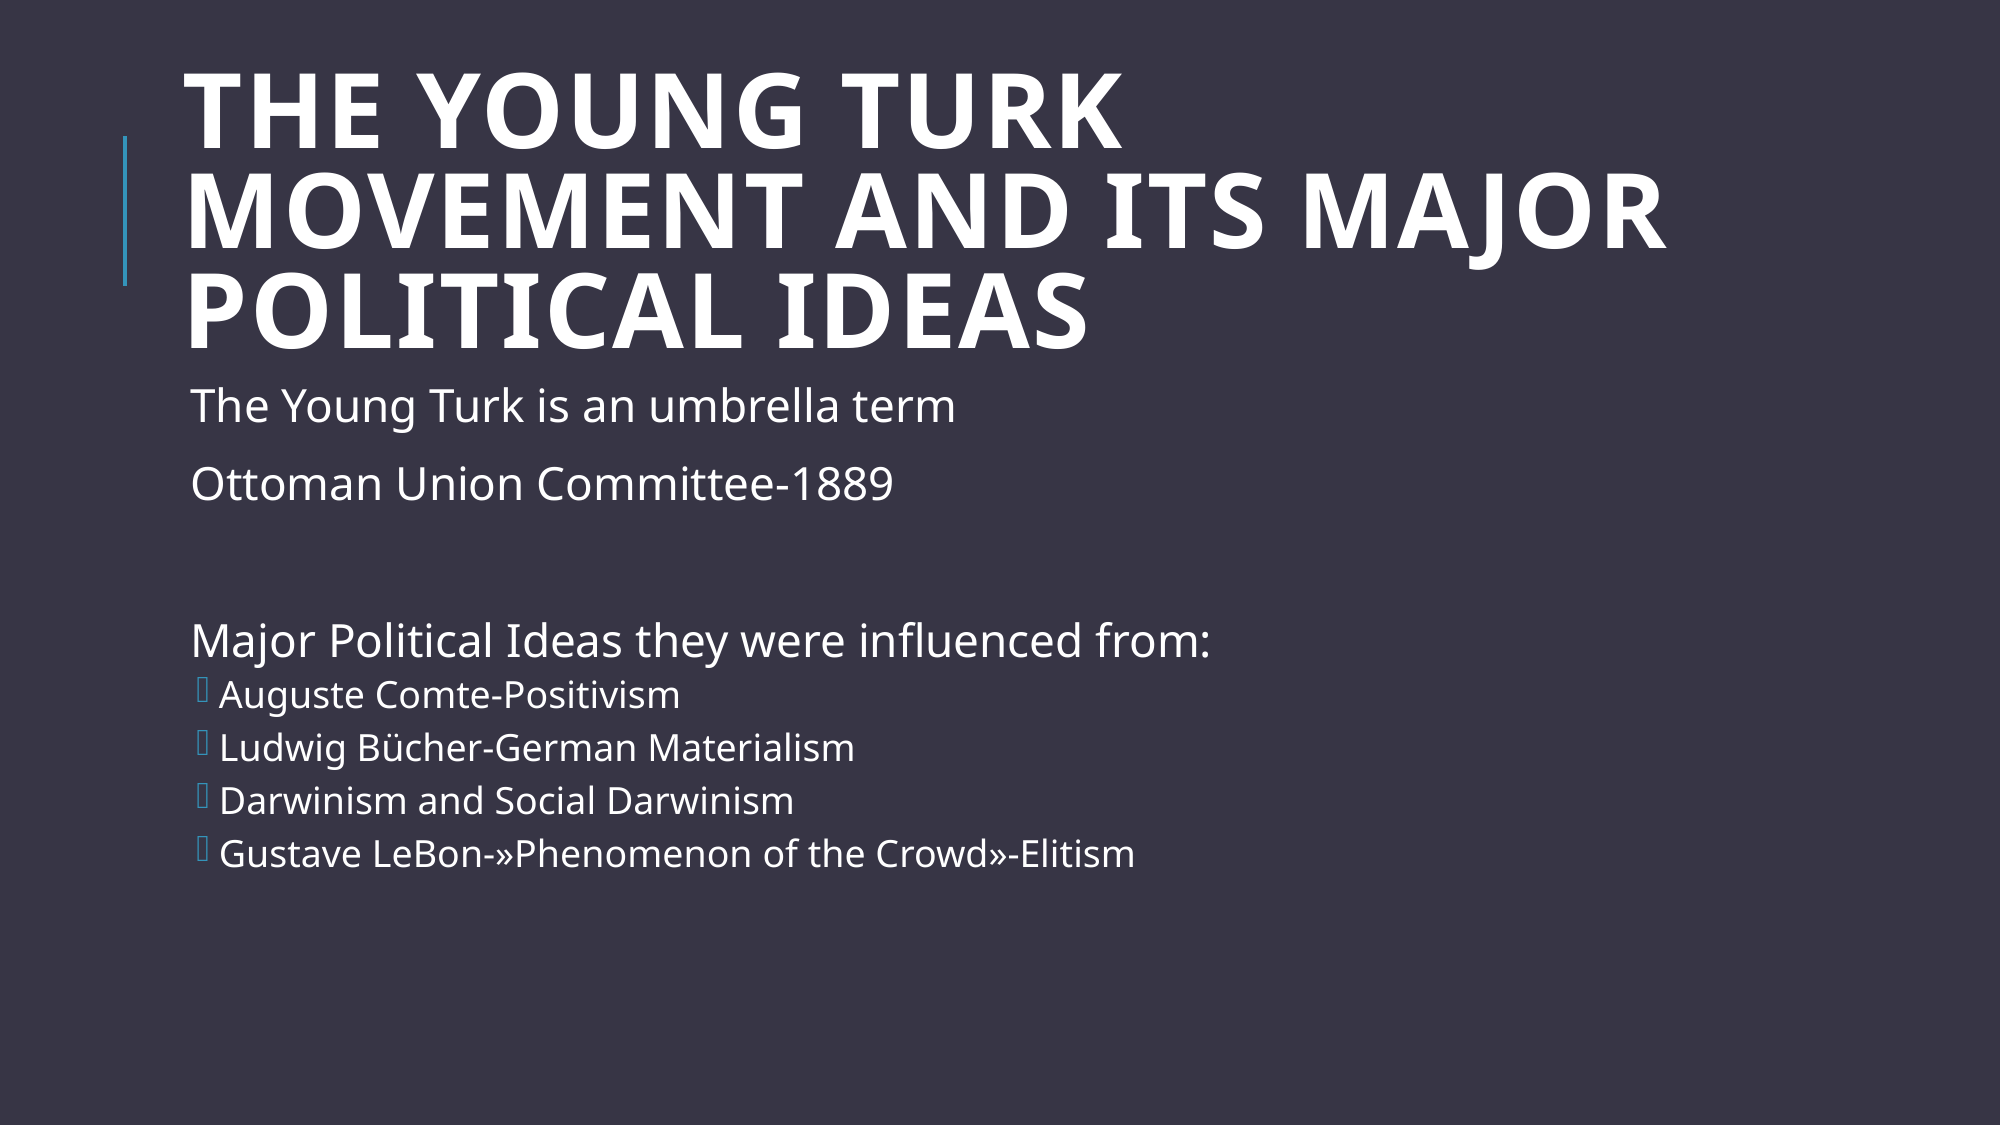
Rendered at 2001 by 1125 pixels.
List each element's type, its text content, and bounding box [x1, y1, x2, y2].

list The Young Turk is an umbrella term Ottoman Union Committee-1889 Major Political Ideas they were influenced from: Auguste Comte-Positivism Ludwig Bücher-German Materialism Darwinism and Social Darwinism Gustave LeBon-»Phenomenon of the Crowd»-Elitism [168, 375, 1763, 1035]
title The Young Turk Movement and Its Major PolItIcal Ideas [168, 96, 1763, 342]
